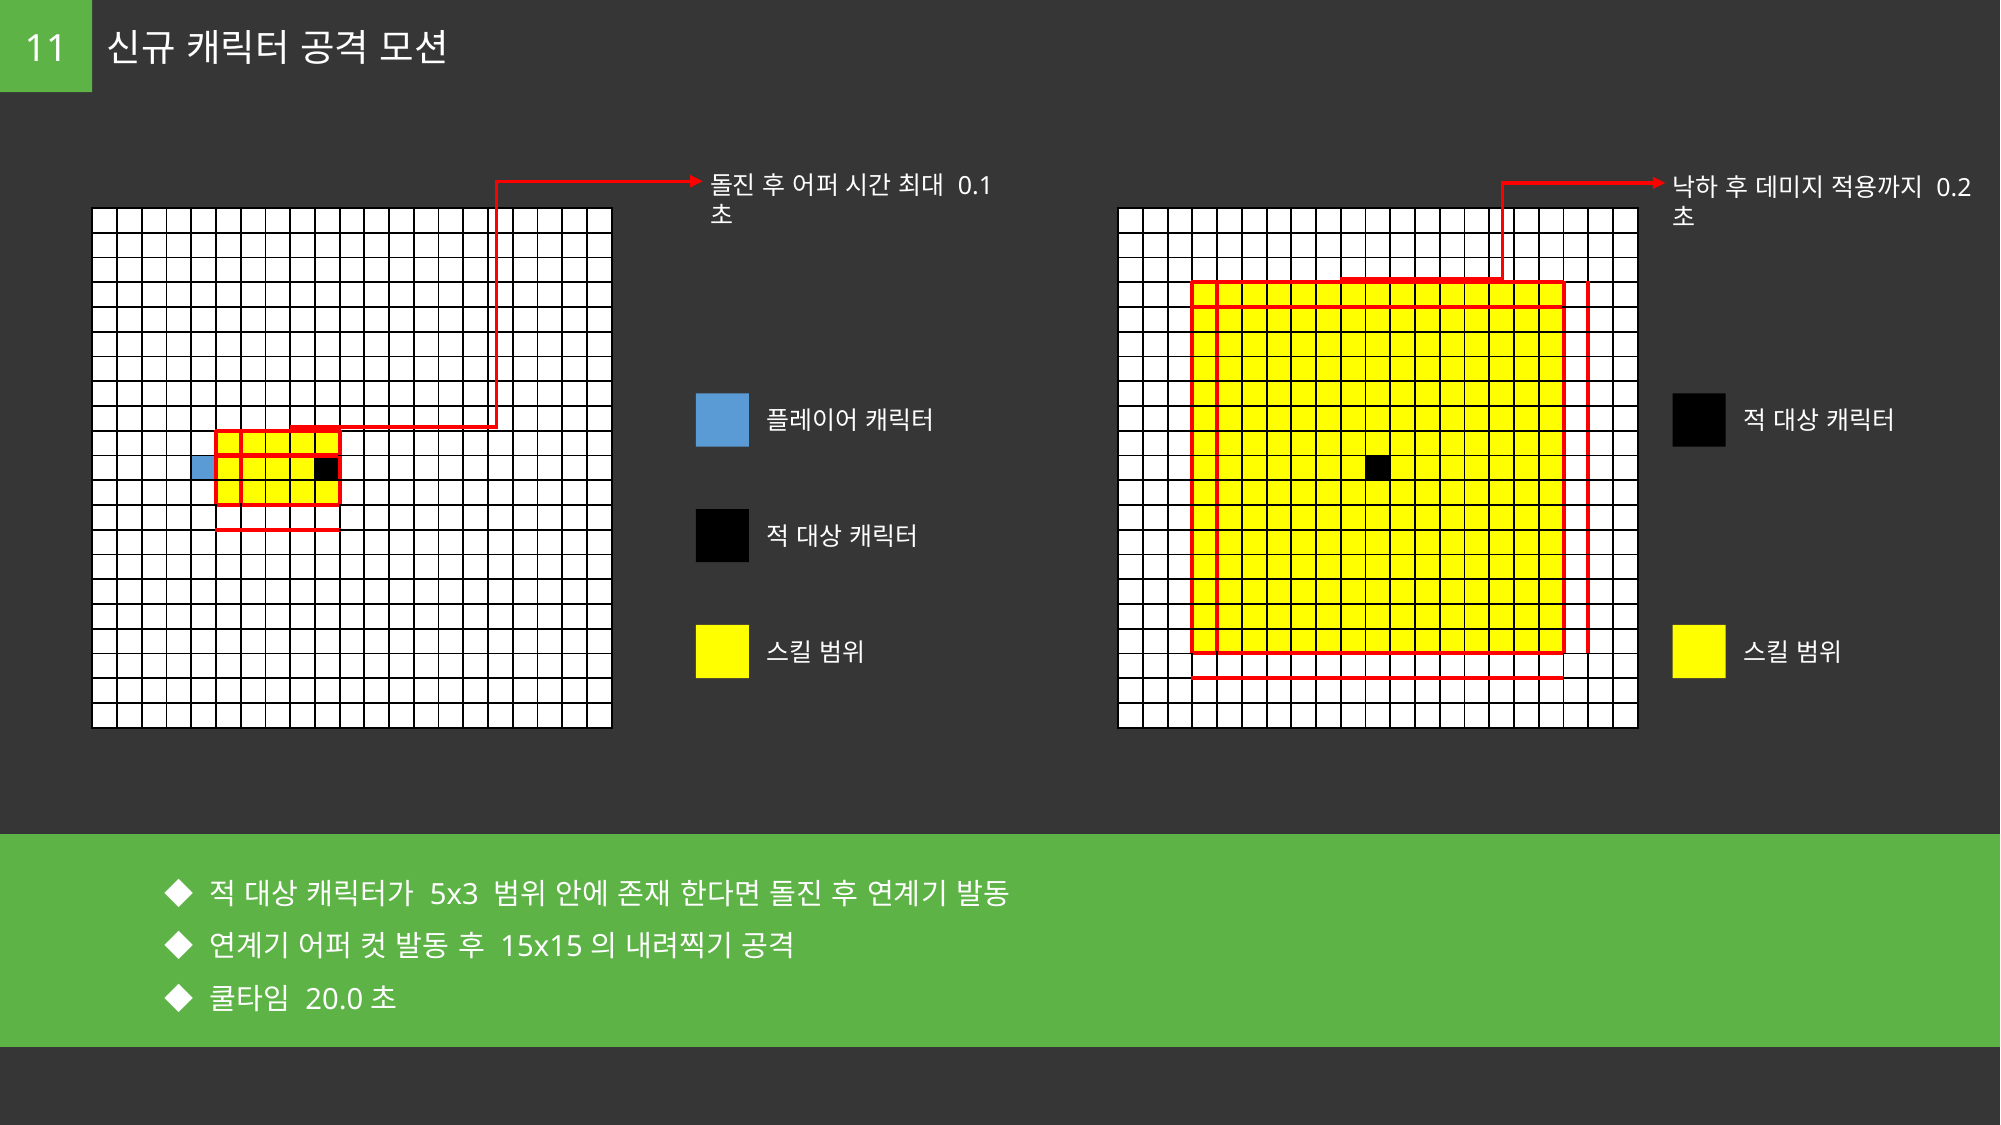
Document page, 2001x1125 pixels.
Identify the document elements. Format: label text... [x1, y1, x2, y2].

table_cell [118, 654, 141, 677]
table_cell [1268, 357, 1290, 380]
table_cell [1515, 555, 1538, 578]
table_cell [93, 283, 116, 306]
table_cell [291, 532, 314, 554]
table_cell [1268, 309, 1290, 331]
table_cell [1268, 432, 1290, 455]
table_cell [1119, 333, 1142, 356]
table_cell [1292, 357, 1315, 380]
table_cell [167, 531, 190, 554]
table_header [266, 209, 289, 232]
table_header [1193, 209, 1216, 232]
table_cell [167, 333, 190, 356]
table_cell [242, 258, 265, 281]
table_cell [415, 555, 438, 578]
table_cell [242, 555, 265, 578]
table_cell [1119, 555, 1142, 578]
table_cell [167, 432, 190, 455]
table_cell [439, 531, 462, 554]
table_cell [266, 555, 289, 578]
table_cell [143, 481, 166, 504]
table_cell [1292, 456, 1315, 479]
table_cell [1317, 456, 1340, 479]
table_cell [1218, 234, 1241, 257]
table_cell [563, 531, 586, 554]
table_cell [1465, 481, 1488, 504]
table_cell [143, 382, 166, 405]
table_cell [243, 433, 265, 453]
table_cell [1490, 506, 1513, 529]
table_cell [1317, 284, 1340, 305]
table_cell [1119, 580, 1142, 603]
table_cell [1614, 531, 1637, 554]
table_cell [218, 481, 239, 503]
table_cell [266, 580, 289, 603]
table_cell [316, 605, 339, 628]
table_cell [143, 679, 166, 702]
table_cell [464, 679, 487, 702]
table_cell [1119, 308, 1142, 331]
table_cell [1366, 605, 1389, 628]
table_cell [1614, 481, 1637, 504]
table_cell [1144, 580, 1167, 603]
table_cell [1243, 630, 1266, 651]
table_cell [1590, 432, 1612, 455]
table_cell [192, 654, 215, 677]
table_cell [266, 258, 289, 281]
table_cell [1416, 680, 1439, 702]
table_cell [1490, 357, 1513, 380]
table_cell [1366, 309, 1389, 331]
table_cell [1219, 506, 1241, 529]
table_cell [341, 555, 363, 578]
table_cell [242, 605, 265, 628]
table_cell [1169, 357, 1190, 380]
table_cell [1540, 481, 1562, 504]
table_cell [1441, 456, 1464, 479]
table_cell [1465, 555, 1488, 578]
table_cell [1366, 531, 1389, 554]
table_cell [1416, 456, 1439, 479]
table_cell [192, 605, 215, 628]
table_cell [1317, 655, 1340, 676]
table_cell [390, 704, 413, 727]
table_cell [1292, 333, 1315, 356]
table_cell [1416, 407, 1439, 430]
table_cell [1193, 234, 1216, 257]
table_cell [1391, 555, 1414, 578]
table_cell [415, 481, 438, 504]
table_cell [1590, 555, 1612, 578]
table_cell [1317, 580, 1340, 603]
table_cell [514, 456, 537, 479]
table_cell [217, 333, 240, 356]
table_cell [1465, 680, 1488, 702]
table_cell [266, 507, 289, 528]
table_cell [167, 407, 190, 430]
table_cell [1268, 680, 1290, 702]
table_cell [1515, 481, 1538, 504]
table_cell [1490, 481, 1513, 504]
table_cell [1219, 531, 1241, 554]
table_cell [464, 605, 487, 628]
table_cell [514, 555, 537, 578]
table_cell [1566, 456, 1586, 479]
table_cell [1416, 333, 1439, 356]
table_cell [1169, 580, 1190, 603]
table_cell [1268, 531, 1290, 554]
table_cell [192, 531, 215, 554]
table_cell [1268, 382, 1290, 405]
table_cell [464, 555, 487, 578]
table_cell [1243, 580, 1266, 603]
table_cell [1243, 382, 1266, 405]
table_cell [1391, 456, 1414, 479]
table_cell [1119, 605, 1142, 628]
table_cell [1614, 456, 1637, 479]
table_cell [1194, 555, 1215, 578]
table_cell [1193, 704, 1216, 727]
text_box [766, 404, 942, 435]
table_cell [1566, 333, 1586, 356]
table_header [93, 209, 116, 232]
table_cell [1614, 308, 1637, 331]
table_cell [1416, 555, 1439, 578]
table_cell [1292, 382, 1315, 405]
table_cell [1391, 605, 1414, 628]
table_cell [1169, 605, 1190, 628]
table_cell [341, 704, 363, 727]
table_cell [1515, 655, 1538, 676]
table_cell [1540, 432, 1562, 455]
table_cell [1515, 407, 1538, 430]
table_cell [1218, 704, 1241, 727]
table_header [1119, 209, 1142, 232]
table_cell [118, 234, 141, 257]
table_cell [1317, 506, 1340, 529]
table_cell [415, 432, 438, 455]
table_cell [316, 704, 339, 727]
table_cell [514, 630, 537, 653]
table_cell [1219, 333, 1241, 356]
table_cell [563, 580, 586, 603]
table_cell [1566, 357, 1586, 380]
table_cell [1614, 679, 1637, 702]
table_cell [1465, 655, 1488, 676]
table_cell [1366, 580, 1389, 603]
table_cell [390, 531, 413, 554]
table_cell [1465, 357, 1488, 380]
table_cell [1219, 456, 1241, 479]
table_cell [1243, 555, 1266, 578]
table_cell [243, 458, 265, 479]
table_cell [192, 333, 215, 356]
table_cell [1515, 580, 1538, 603]
table_cell [1465, 407, 1488, 430]
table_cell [93, 357, 116, 380]
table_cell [1119, 704, 1142, 727]
table_cell [1342, 357, 1365, 380]
table_cell [1366, 506, 1389, 529]
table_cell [316, 654, 339, 677]
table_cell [93, 308, 116, 331]
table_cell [489, 679, 512, 702]
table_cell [489, 580, 512, 603]
table_cell [1268, 407, 1290, 430]
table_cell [1268, 655, 1290, 676]
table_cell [316, 630, 339, 653]
table_cell [1292, 234, 1315, 257]
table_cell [439, 605, 462, 628]
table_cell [93, 580, 116, 603]
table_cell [588, 704, 611, 727]
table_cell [1441, 704, 1464, 727]
table_cell [1614, 506, 1637, 529]
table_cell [464, 432, 487, 455]
table_cell [1391, 506, 1414, 529]
table_cell [1194, 481, 1215, 504]
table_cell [1441, 605, 1464, 628]
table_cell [143, 357, 166, 380]
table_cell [167, 679, 190, 702]
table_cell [192, 357, 215, 380]
table_cell [1465, 531, 1488, 554]
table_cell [1490, 580, 1513, 603]
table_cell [439, 555, 462, 578]
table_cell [1614, 704, 1637, 727]
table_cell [342, 432, 363, 455]
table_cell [538, 654, 561, 677]
table_cell [1465, 432, 1488, 455]
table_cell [489, 605, 512, 628]
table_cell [563, 456, 586, 479]
table_cell [1342, 407, 1365, 430]
table_cell [1590, 481, 1612, 504]
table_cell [118, 283, 141, 306]
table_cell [118, 357, 141, 380]
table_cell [118, 506, 141, 529]
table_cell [192, 407, 215, 430]
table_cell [415, 630, 438, 653]
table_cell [1193, 655, 1216, 676]
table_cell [93, 481, 116, 504]
table_cell [1194, 284, 1215, 305]
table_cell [588, 506, 611, 529]
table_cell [563, 654, 586, 677]
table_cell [563, 679, 586, 702]
text_box 11 [0, 0, 93, 93]
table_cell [118, 258, 141, 281]
table_cell [1268, 284, 1290, 305]
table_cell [1614, 580, 1637, 603]
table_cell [1243, 704, 1266, 727]
table_cell [1219, 580, 1241, 603]
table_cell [464, 630, 487, 653]
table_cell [167, 308, 190, 331]
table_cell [1540, 580, 1562, 603]
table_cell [316, 679, 339, 702]
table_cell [143, 704, 166, 727]
table_cell [1540, 333, 1562, 356]
table_cell [1144, 333, 1167, 356]
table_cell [439, 654, 462, 677]
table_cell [316, 532, 339, 554]
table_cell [143, 258, 166, 281]
table_cell [1219, 481, 1241, 504]
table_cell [242, 507, 265, 528]
table_cell [1169, 456, 1190, 479]
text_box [1743, 636, 1899, 667]
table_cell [1540, 605, 1562, 628]
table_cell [192, 308, 215, 331]
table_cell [242, 234, 265, 257]
table_cell [1416, 531, 1439, 554]
table_cell [1119, 283, 1142, 306]
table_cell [538, 481, 561, 504]
table_cell [1144, 432, 1167, 455]
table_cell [242, 654, 265, 677]
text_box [766, 520, 942, 551]
table_cell [1144, 283, 1167, 306]
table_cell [514, 580, 537, 603]
table_cell [1342, 456, 1365, 479]
table_cell [1391, 382, 1414, 405]
table_cell [1243, 407, 1266, 430]
table_cell [1119, 456, 1142, 479]
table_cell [365, 654, 388, 677]
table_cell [439, 481, 462, 504]
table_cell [1465, 630, 1488, 651]
table_cell [1219, 357, 1241, 380]
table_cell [1490, 704, 1513, 727]
table_cell [1590, 308, 1612, 331]
table_cell [1441, 333, 1464, 356]
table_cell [1391, 655, 1414, 676]
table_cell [1614, 605, 1637, 628]
table_cell [1614, 432, 1637, 455]
table_cell [1540, 284, 1562, 305]
table_cell [1590, 382, 1612, 405]
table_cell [514, 506, 537, 529]
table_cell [192, 258, 215, 281]
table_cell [439, 432, 462, 455]
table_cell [316, 507, 339, 528]
table_cell [1219, 555, 1241, 578]
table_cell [1416, 605, 1439, 628]
table_cell [1391, 432, 1414, 455]
table_cell [1268, 234, 1290, 257]
table_cell [1317, 234, 1339, 257]
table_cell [439, 506, 462, 529]
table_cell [588, 481, 611, 504]
table_cell [1144, 407, 1167, 430]
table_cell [489, 555, 512, 578]
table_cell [588, 654, 611, 677]
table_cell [1218, 680, 1241, 702]
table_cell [1540, 655, 1563, 676]
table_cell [341, 630, 363, 653]
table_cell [167, 580, 190, 603]
table_cell [1590, 456, 1612, 479]
table_cell [1366, 432, 1389, 455]
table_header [242, 209, 265, 232]
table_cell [415, 456, 438, 479]
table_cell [489, 531, 512, 554]
table_cell [1441, 481, 1464, 504]
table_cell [1144, 630, 1167, 653]
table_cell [489, 704, 512, 727]
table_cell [217, 382, 240, 405]
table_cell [1589, 679, 1612, 702]
table_cell [1218, 258, 1241, 280]
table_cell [1243, 605, 1266, 628]
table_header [217, 209, 240, 232]
table_cell [1590, 531, 1612, 554]
table_cell [1590, 506, 1612, 529]
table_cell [266, 654, 289, 677]
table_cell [538, 506, 561, 529]
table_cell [1465, 605, 1488, 628]
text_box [709, 169, 1021, 230]
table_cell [365, 679, 388, 702]
table_cell [1465, 333, 1488, 356]
table_cell [1416, 357, 1439, 380]
table_cell [1416, 382, 1439, 405]
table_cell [563, 506, 586, 529]
table_cell [1366, 382, 1389, 405]
table_cell [1119, 506, 1142, 529]
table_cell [1268, 580, 1290, 603]
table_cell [242, 357, 265, 380]
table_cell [588, 605, 611, 628]
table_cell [266, 308, 289, 331]
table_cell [167, 654, 190, 677]
table_cell [1540, 531, 1562, 554]
table_cell [1194, 357, 1215, 380]
table_cell [1194, 456, 1215, 479]
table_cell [93, 531, 116, 554]
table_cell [217, 555, 240, 578]
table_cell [167, 283, 190, 306]
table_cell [266, 333, 289, 356]
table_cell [192, 679, 215, 702]
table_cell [266, 481, 289, 503]
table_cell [1566, 580, 1586, 603]
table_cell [341, 679, 363, 702]
text_box 신규 캐릭터 공격 모션 [92, 16, 604, 76]
table_cell [1119, 432, 1142, 455]
table_cell [1465, 309, 1488, 331]
table_cell [1366, 407, 1389, 430]
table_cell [563, 481, 586, 504]
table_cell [291, 507, 314, 528]
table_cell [342, 456, 363, 479]
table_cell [365, 605, 388, 628]
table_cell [1268, 704, 1290, 727]
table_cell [266, 630, 289, 653]
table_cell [291, 481, 314, 503]
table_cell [167, 506, 190, 529]
table_cell [1144, 357, 1167, 380]
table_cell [538, 679, 561, 702]
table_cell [390, 432, 413, 455]
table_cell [291, 605, 314, 628]
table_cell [167, 555, 190, 578]
table_cell [1194, 531, 1215, 554]
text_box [1672, 171, 1998, 232]
table_cell [1317, 531, 1340, 554]
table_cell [217, 679, 240, 702]
table_cell [1614, 333, 1637, 356]
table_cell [1119, 679, 1142, 702]
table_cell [143, 432, 166, 455]
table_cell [1169, 704, 1191, 727]
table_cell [118, 555, 141, 578]
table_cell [143, 654, 166, 677]
table_cell [1490, 382, 1513, 405]
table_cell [1391, 704, 1414, 727]
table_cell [439, 456, 462, 479]
table_cell [1169, 258, 1191, 281]
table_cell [1490, 655, 1513, 676]
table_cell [1366, 680, 1389, 702]
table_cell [1218, 655, 1241, 676]
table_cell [93, 407, 116, 430]
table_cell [1589, 654, 1612, 677]
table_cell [514, 531, 537, 554]
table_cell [464, 456, 487, 479]
table_cell [1317, 432, 1340, 455]
table_cell [1566, 506, 1586, 529]
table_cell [1292, 580, 1315, 603]
table_cell [1441, 506, 1464, 529]
table_header [1243, 209, 1266, 232]
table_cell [217, 580, 240, 603]
table_cell [1219, 309, 1241, 331]
table_header [1317, 209, 1339, 232]
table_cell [1317, 704, 1340, 727]
table_cell [1441, 357, 1464, 380]
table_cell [1366, 704, 1389, 727]
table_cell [390, 506, 413, 529]
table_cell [588, 531, 611, 554]
table_cell [1169, 555, 1190, 578]
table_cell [1441, 630, 1464, 651]
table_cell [1391, 680, 1414, 702]
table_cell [1590, 605, 1612, 628]
table_cell [1441, 432, 1464, 455]
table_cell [390, 580, 413, 603]
table_cell [1515, 309, 1538, 331]
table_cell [242, 704, 265, 727]
table_cell [1465, 382, 1488, 405]
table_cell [1614, 654, 1637, 677]
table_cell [514, 654, 537, 677]
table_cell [1243, 680, 1266, 702]
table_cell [1540, 680, 1563, 702]
table_cell [1268, 456, 1290, 479]
table_cell [1391, 309, 1414, 331]
table_cell [1169, 432, 1190, 455]
table_cell [1490, 333, 1513, 356]
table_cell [439, 679, 462, 702]
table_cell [1590, 630, 1612, 653]
table_cell [1342, 432, 1365, 455]
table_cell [1391, 630, 1414, 651]
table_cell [217, 308, 240, 331]
table_cell [1566, 531, 1586, 554]
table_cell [243, 481, 265, 503]
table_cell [266, 357, 289, 380]
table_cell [242, 382, 265, 405]
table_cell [266, 382, 289, 405]
table_cell [1515, 382, 1538, 405]
table_cell [1342, 284, 1365, 305]
table_cell [1540, 555, 1562, 578]
table_cell [1342, 309, 1365, 331]
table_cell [242, 407, 265, 429]
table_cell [266, 532, 289, 554]
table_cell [1194, 605, 1215, 628]
table_cell [1317, 357, 1340, 380]
table_cell [1566, 382, 1586, 405]
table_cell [118, 679, 141, 702]
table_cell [489, 654, 512, 677]
table_cell [1515, 432, 1538, 455]
table_cell [1416, 481, 1439, 504]
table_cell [143, 531, 166, 554]
table_cell [1194, 506, 1215, 529]
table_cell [1614, 630, 1637, 653]
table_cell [1144, 704, 1167, 727]
table_cell [1490, 456, 1513, 479]
table_cell [1243, 234, 1266, 257]
table_cell [1243, 432, 1266, 455]
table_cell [291, 458, 314, 479]
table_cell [1540, 630, 1562, 651]
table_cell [1243, 655, 1266, 676]
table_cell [192, 382, 215, 405]
table_cell [1268, 333, 1290, 356]
table_cell [1515, 506, 1538, 529]
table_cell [1342, 680, 1365, 702]
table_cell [1589, 704, 1612, 727]
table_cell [563, 704, 586, 727]
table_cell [217, 234, 240, 257]
table_cell [1342, 333, 1365, 356]
table_cell [1614, 555, 1637, 578]
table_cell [192, 283, 215, 306]
table_cell [1614, 283, 1637, 306]
table_cell [1169, 283, 1190, 306]
table_cell [1169, 481, 1190, 504]
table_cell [1169, 679, 1191, 702]
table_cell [266, 433, 289, 453]
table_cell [1292, 655, 1315, 676]
table_cell [1540, 456, 1562, 479]
table_cell [1119, 531, 1142, 554]
table_cell [1219, 284, 1241, 305]
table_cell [242, 580, 265, 603]
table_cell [415, 506, 438, 529]
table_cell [1292, 680, 1315, 702]
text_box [695, 508, 750, 563]
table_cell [588, 679, 611, 702]
table_cell [1566, 407, 1586, 430]
table_cell [1194, 309, 1215, 331]
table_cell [1590, 580, 1612, 603]
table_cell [217, 630, 240, 653]
table_cell [1490, 309, 1513, 331]
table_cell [316, 458, 338, 479]
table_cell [316, 433, 338, 453]
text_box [1743, 404, 1899, 435]
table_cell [1441, 580, 1464, 603]
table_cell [538, 456, 561, 479]
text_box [695, 624, 750, 679]
table_cell [1566, 283, 1586, 306]
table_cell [93, 630, 116, 653]
table_cell [1194, 407, 1215, 430]
table_cell [1540, 382, 1562, 405]
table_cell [538, 704, 561, 727]
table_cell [167, 630, 190, 653]
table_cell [1564, 704, 1587, 727]
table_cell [1292, 605, 1315, 628]
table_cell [464, 654, 487, 677]
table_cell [291, 555, 314, 578]
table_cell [1317, 630, 1340, 651]
table_cell [1169, 308, 1190, 331]
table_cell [1566, 630, 1586, 653]
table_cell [143, 407, 166, 430]
table_cell [1366, 357, 1389, 380]
table_cell [1441, 555, 1464, 578]
table_cell [1465, 456, 1488, 479]
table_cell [415, 531, 438, 554]
table_cell [1540, 506, 1562, 529]
table_cell [1366, 481, 1389, 504]
table_cell [1243, 333, 1266, 356]
table_cell [1416, 284, 1439, 305]
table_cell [118, 432, 141, 455]
table_cell [1144, 308, 1167, 331]
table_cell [291, 679, 314, 702]
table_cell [192, 456, 214, 479]
table_header [1144, 209, 1167, 232]
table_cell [365, 630, 388, 653]
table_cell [192, 506, 215, 529]
table_cell [1194, 333, 1215, 356]
table_cell [1243, 531, 1266, 554]
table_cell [192, 704, 215, 727]
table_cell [489, 456, 512, 479]
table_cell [118, 333, 141, 356]
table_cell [1465, 580, 1488, 603]
table_cell [1317, 555, 1340, 578]
table_cell [1193, 258, 1216, 280]
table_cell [464, 481, 487, 504]
table_cell [1465, 506, 1488, 529]
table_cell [167, 234, 190, 257]
table_cell [1441, 407, 1464, 430]
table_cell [143, 456, 166, 479]
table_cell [167, 382, 190, 405]
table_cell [341, 531, 363, 554]
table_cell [1391, 580, 1414, 603]
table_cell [1194, 630, 1215, 651]
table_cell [1416, 580, 1439, 603]
table_cell [1243, 506, 1266, 529]
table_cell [538, 531, 561, 554]
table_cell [266, 234, 289, 257]
table_cell [1540, 357, 1562, 380]
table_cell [390, 481, 413, 504]
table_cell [242, 333, 265, 356]
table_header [143, 209, 166, 232]
table_cell [1194, 432, 1215, 455]
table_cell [93, 382, 116, 405]
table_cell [316, 580, 339, 603]
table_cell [514, 481, 537, 504]
table_cell [1292, 531, 1315, 554]
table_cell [365, 531, 388, 554]
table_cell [217, 532, 240, 554]
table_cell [390, 679, 413, 702]
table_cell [1465, 704, 1488, 727]
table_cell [93, 679, 116, 702]
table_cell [242, 679, 265, 702]
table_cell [514, 605, 537, 628]
table_cell [1144, 531, 1167, 554]
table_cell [1564, 654, 1587, 677]
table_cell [218, 433, 239, 453]
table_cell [118, 605, 141, 628]
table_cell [1268, 605, 1290, 628]
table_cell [93, 234, 116, 257]
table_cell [341, 580, 363, 603]
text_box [766, 636, 942, 667]
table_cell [217, 605, 240, 628]
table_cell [291, 580, 314, 603]
table_cell [1169, 333, 1190, 356]
table_cell [1144, 506, 1167, 529]
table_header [118, 209, 141, 232]
table_header [1292, 209, 1315, 232]
table_cell [1490, 555, 1513, 578]
table_cell [1391, 407, 1414, 430]
table_cell [1292, 555, 1315, 578]
table_cell [1515, 456, 1538, 479]
table_cell [1169, 531, 1190, 554]
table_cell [93, 333, 116, 356]
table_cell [93, 555, 116, 578]
table_cell [1317, 258, 1340, 280]
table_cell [1490, 630, 1513, 651]
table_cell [242, 283, 265, 306]
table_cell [415, 580, 438, 603]
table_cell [217, 704, 240, 727]
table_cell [93, 432, 116, 455]
table_cell [1490, 432, 1513, 455]
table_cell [217, 407, 240, 429]
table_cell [489, 432, 512, 455]
table_cell [1391, 333, 1414, 356]
table_cell [1194, 382, 1215, 405]
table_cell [439, 580, 462, 603]
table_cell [218, 458, 239, 479]
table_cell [1169, 630, 1190, 653]
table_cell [563, 605, 586, 628]
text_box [1672, 392, 1727, 448]
table_cell [1566, 481, 1586, 504]
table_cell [118, 456, 141, 479]
table_cell [1490, 407, 1513, 430]
table_cell [1144, 481, 1167, 504]
table_cell [1243, 357, 1266, 380]
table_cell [291, 654, 314, 677]
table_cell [266, 704, 289, 727]
table_cell [1465, 284, 1488, 305]
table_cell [143, 580, 166, 603]
table_cell [1268, 555, 1290, 578]
table_header [1218, 209, 1241, 232]
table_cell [365, 481, 388, 504]
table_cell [1119, 654, 1142, 677]
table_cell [538, 605, 561, 628]
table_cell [1342, 630, 1365, 651]
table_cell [242, 630, 265, 653]
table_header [192, 209, 215, 232]
table_cell [1540, 407, 1562, 430]
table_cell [93, 506, 116, 529]
table_cell [1243, 284, 1266, 305]
table_cell [1119, 234, 1142, 257]
table_cell [1342, 531, 1365, 554]
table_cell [1416, 704, 1439, 727]
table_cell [192, 630, 215, 653]
table_cell [1515, 357, 1538, 380]
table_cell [439, 704, 462, 727]
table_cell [1515, 704, 1538, 727]
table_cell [217, 283, 240, 306]
table_cell [1119, 382, 1142, 405]
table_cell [1441, 680, 1464, 702]
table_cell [1292, 630, 1315, 651]
table_cell [1268, 258, 1290, 280]
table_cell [1515, 605, 1538, 628]
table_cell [588, 456, 611, 479]
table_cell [365, 506, 388, 529]
table_cell [1391, 531, 1414, 554]
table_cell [118, 580, 141, 603]
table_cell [242, 308, 265, 331]
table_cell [143, 630, 166, 653]
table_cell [217, 507, 240, 528]
table_cell [1144, 555, 1167, 578]
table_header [167, 209, 190, 232]
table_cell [192, 580, 215, 603]
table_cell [365, 456, 388, 479]
table_cell [1243, 258, 1266, 280]
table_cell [489, 630, 512, 653]
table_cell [167, 258, 190, 281]
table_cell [365, 432, 388, 455]
table_cell [1268, 506, 1290, 529]
table_cell [1391, 284, 1414, 305]
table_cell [118, 308, 141, 331]
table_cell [588, 580, 611, 603]
table_cell [1317, 309, 1340, 331]
table_cell [1416, 506, 1439, 529]
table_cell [118, 481, 141, 504]
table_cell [167, 605, 190, 628]
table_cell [341, 605, 363, 628]
table_cell [1169, 234, 1191, 257]
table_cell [514, 432, 537, 455]
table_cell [1317, 605, 1340, 628]
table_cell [365, 555, 388, 578]
table_cell [1391, 357, 1414, 380]
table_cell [217, 654, 240, 677]
table_cell [1540, 309, 1562, 331]
table_cell [1243, 456, 1266, 479]
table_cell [93, 258, 116, 281]
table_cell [390, 630, 413, 653]
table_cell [1219, 630, 1241, 651]
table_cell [390, 456, 413, 479]
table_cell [143, 283, 166, 306]
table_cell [415, 605, 438, 628]
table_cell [242, 532, 265, 554]
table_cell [143, 308, 166, 331]
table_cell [390, 555, 413, 578]
table_cell [1119, 357, 1142, 380]
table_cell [1416, 630, 1439, 651]
table_cell [1219, 432, 1241, 455]
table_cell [143, 506, 166, 529]
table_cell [118, 630, 141, 653]
table_cell [1169, 506, 1190, 529]
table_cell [464, 704, 487, 727]
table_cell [341, 506, 363, 529]
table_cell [266, 605, 289, 628]
table_cell [1292, 284, 1315, 305]
table_cell [1144, 258, 1167, 281]
table_cell [1317, 481, 1340, 504]
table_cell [266, 458, 289, 479]
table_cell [291, 704, 314, 727]
table_cell [1268, 481, 1290, 504]
table_cell [1614, 407, 1637, 430]
table_cell [1219, 382, 1241, 405]
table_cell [489, 506, 512, 529]
table_cell [1590, 407, 1612, 430]
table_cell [1515, 630, 1538, 651]
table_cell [192, 481, 214, 504]
table_cell [1416, 309, 1439, 331]
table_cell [563, 630, 586, 653]
table_cell [1219, 407, 1241, 430]
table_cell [415, 654, 438, 677]
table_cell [1540, 704, 1563, 727]
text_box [1672, 624, 1727, 679]
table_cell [291, 433, 314, 453]
table_cell [1243, 481, 1266, 504]
table_cell [1441, 309, 1464, 331]
table_cell [1566, 555, 1586, 578]
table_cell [1119, 630, 1142, 653]
table_cell [1366, 456, 1389, 479]
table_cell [167, 481, 190, 504]
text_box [1339, 182, 1666, 279]
table_cell [1317, 382, 1340, 405]
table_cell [266, 283, 289, 306]
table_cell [192, 234, 215, 257]
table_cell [1144, 605, 1167, 628]
table_cell [1590, 357, 1612, 380]
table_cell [167, 357, 190, 380]
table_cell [192, 555, 215, 578]
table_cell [167, 704, 190, 727]
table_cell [439, 630, 462, 653]
table_cell [1590, 333, 1612, 356]
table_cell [93, 654, 116, 677]
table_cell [143, 555, 166, 578]
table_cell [563, 555, 586, 578]
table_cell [266, 407, 289, 429]
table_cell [538, 630, 561, 653]
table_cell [588, 432, 611, 455]
table_cell [1169, 382, 1190, 405]
table_cell [1119, 407, 1142, 430]
table_cell [1342, 555, 1365, 578]
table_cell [1342, 704, 1365, 727]
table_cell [390, 654, 413, 677]
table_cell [143, 605, 166, 628]
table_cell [266, 679, 289, 702]
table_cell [93, 704, 116, 727]
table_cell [538, 555, 561, 578]
table_cell [1292, 407, 1315, 430]
table_cell [1416, 432, 1439, 455]
table_cell [1144, 456, 1167, 479]
table_cell [1292, 309, 1315, 331]
table_cell [1441, 531, 1464, 554]
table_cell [1366, 630, 1389, 651]
table_cell [1342, 481, 1365, 504]
table_cell [1292, 506, 1315, 529]
table_cell [1317, 333, 1340, 356]
table_cell [1119, 258, 1142, 281]
text_box ◆ 적 대상 캐릭터가 5x3 범위 안에 존재 한다면 돌진 후 연계기 발동 ◆ 연계기 어퍼 컷 발동 후 15x15의 내려찍기 공격 ◆ 쿨타임 20.0초 [0, 833, 2000, 1048]
table_cell [1317, 407, 1340, 430]
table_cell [1317, 680, 1340, 702]
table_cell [538, 580, 561, 603]
table_cell [1119, 481, 1142, 504]
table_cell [342, 481, 363, 504]
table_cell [118, 382, 141, 405]
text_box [289, 181, 750, 448]
table_cell [1169, 407, 1190, 430]
table_cell [1243, 309, 1266, 331]
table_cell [588, 630, 611, 653]
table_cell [514, 679, 537, 702]
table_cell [1515, 680, 1538, 702]
table_cell [1490, 531, 1513, 554]
table_cell [1441, 284, 1464, 305]
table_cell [1292, 704, 1315, 727]
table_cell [93, 605, 116, 628]
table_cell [118, 407, 141, 430]
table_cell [415, 679, 438, 702]
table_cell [1490, 605, 1513, 628]
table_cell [291, 630, 314, 653]
table_cell [1292, 258, 1315, 280]
table_cell [1614, 357, 1637, 380]
table_cell [1590, 283, 1612, 306]
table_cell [489, 481, 512, 504]
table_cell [143, 333, 166, 356]
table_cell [1564, 679, 1587, 702]
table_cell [1342, 580, 1365, 603]
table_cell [538, 432, 561, 455]
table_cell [1366, 655, 1389, 676]
table_cell [1342, 382, 1365, 405]
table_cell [514, 704, 537, 727]
table_cell [1515, 284, 1538, 305]
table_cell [118, 531, 141, 554]
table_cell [316, 555, 339, 578]
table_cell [1144, 654, 1167, 677]
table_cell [167, 456, 190, 479]
table_cell [1515, 531, 1538, 554]
table_cell [1614, 382, 1637, 405]
table_header [1268, 209, 1290, 232]
table_cell [1366, 555, 1389, 578]
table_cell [143, 234, 166, 257]
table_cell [1144, 679, 1167, 702]
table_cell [1268, 630, 1290, 651]
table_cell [588, 555, 611, 578]
table_cell [1515, 333, 1538, 356]
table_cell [93, 456, 116, 479]
table_cell [1441, 382, 1464, 405]
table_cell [464, 580, 487, 603]
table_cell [464, 531, 487, 554]
table_cell [1144, 234, 1167, 257]
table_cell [1169, 654, 1191, 677]
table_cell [341, 654, 363, 677]
table_cell [1366, 333, 1389, 356]
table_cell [1342, 655, 1365, 676]
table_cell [192, 432, 214, 455]
table_cell [1366, 284, 1389, 305]
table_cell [464, 506, 487, 529]
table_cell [365, 580, 388, 603]
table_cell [1441, 655, 1464, 676]
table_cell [1342, 605, 1365, 628]
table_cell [316, 481, 338, 503]
table_cell [1391, 481, 1414, 504]
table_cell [1219, 605, 1241, 628]
table_cell [1342, 506, 1365, 529]
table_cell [217, 357, 240, 380]
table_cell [563, 432, 586, 455]
table_cell [1292, 481, 1315, 504]
table_cell [1194, 580, 1215, 603]
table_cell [1193, 680, 1216, 702]
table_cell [1416, 655, 1439, 676]
table_header [1169, 209, 1191, 232]
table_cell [1566, 605, 1586, 628]
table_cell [118, 704, 141, 727]
table_cell [1490, 284, 1513, 305]
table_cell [415, 704, 438, 727]
table_cell [1566, 432, 1586, 455]
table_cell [390, 605, 413, 628]
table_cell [217, 258, 240, 281]
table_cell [365, 704, 388, 727]
table_cell [1566, 308, 1586, 331]
table_cell [1144, 382, 1167, 405]
table_cell [1292, 432, 1315, 455]
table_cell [1490, 680, 1513, 702]
